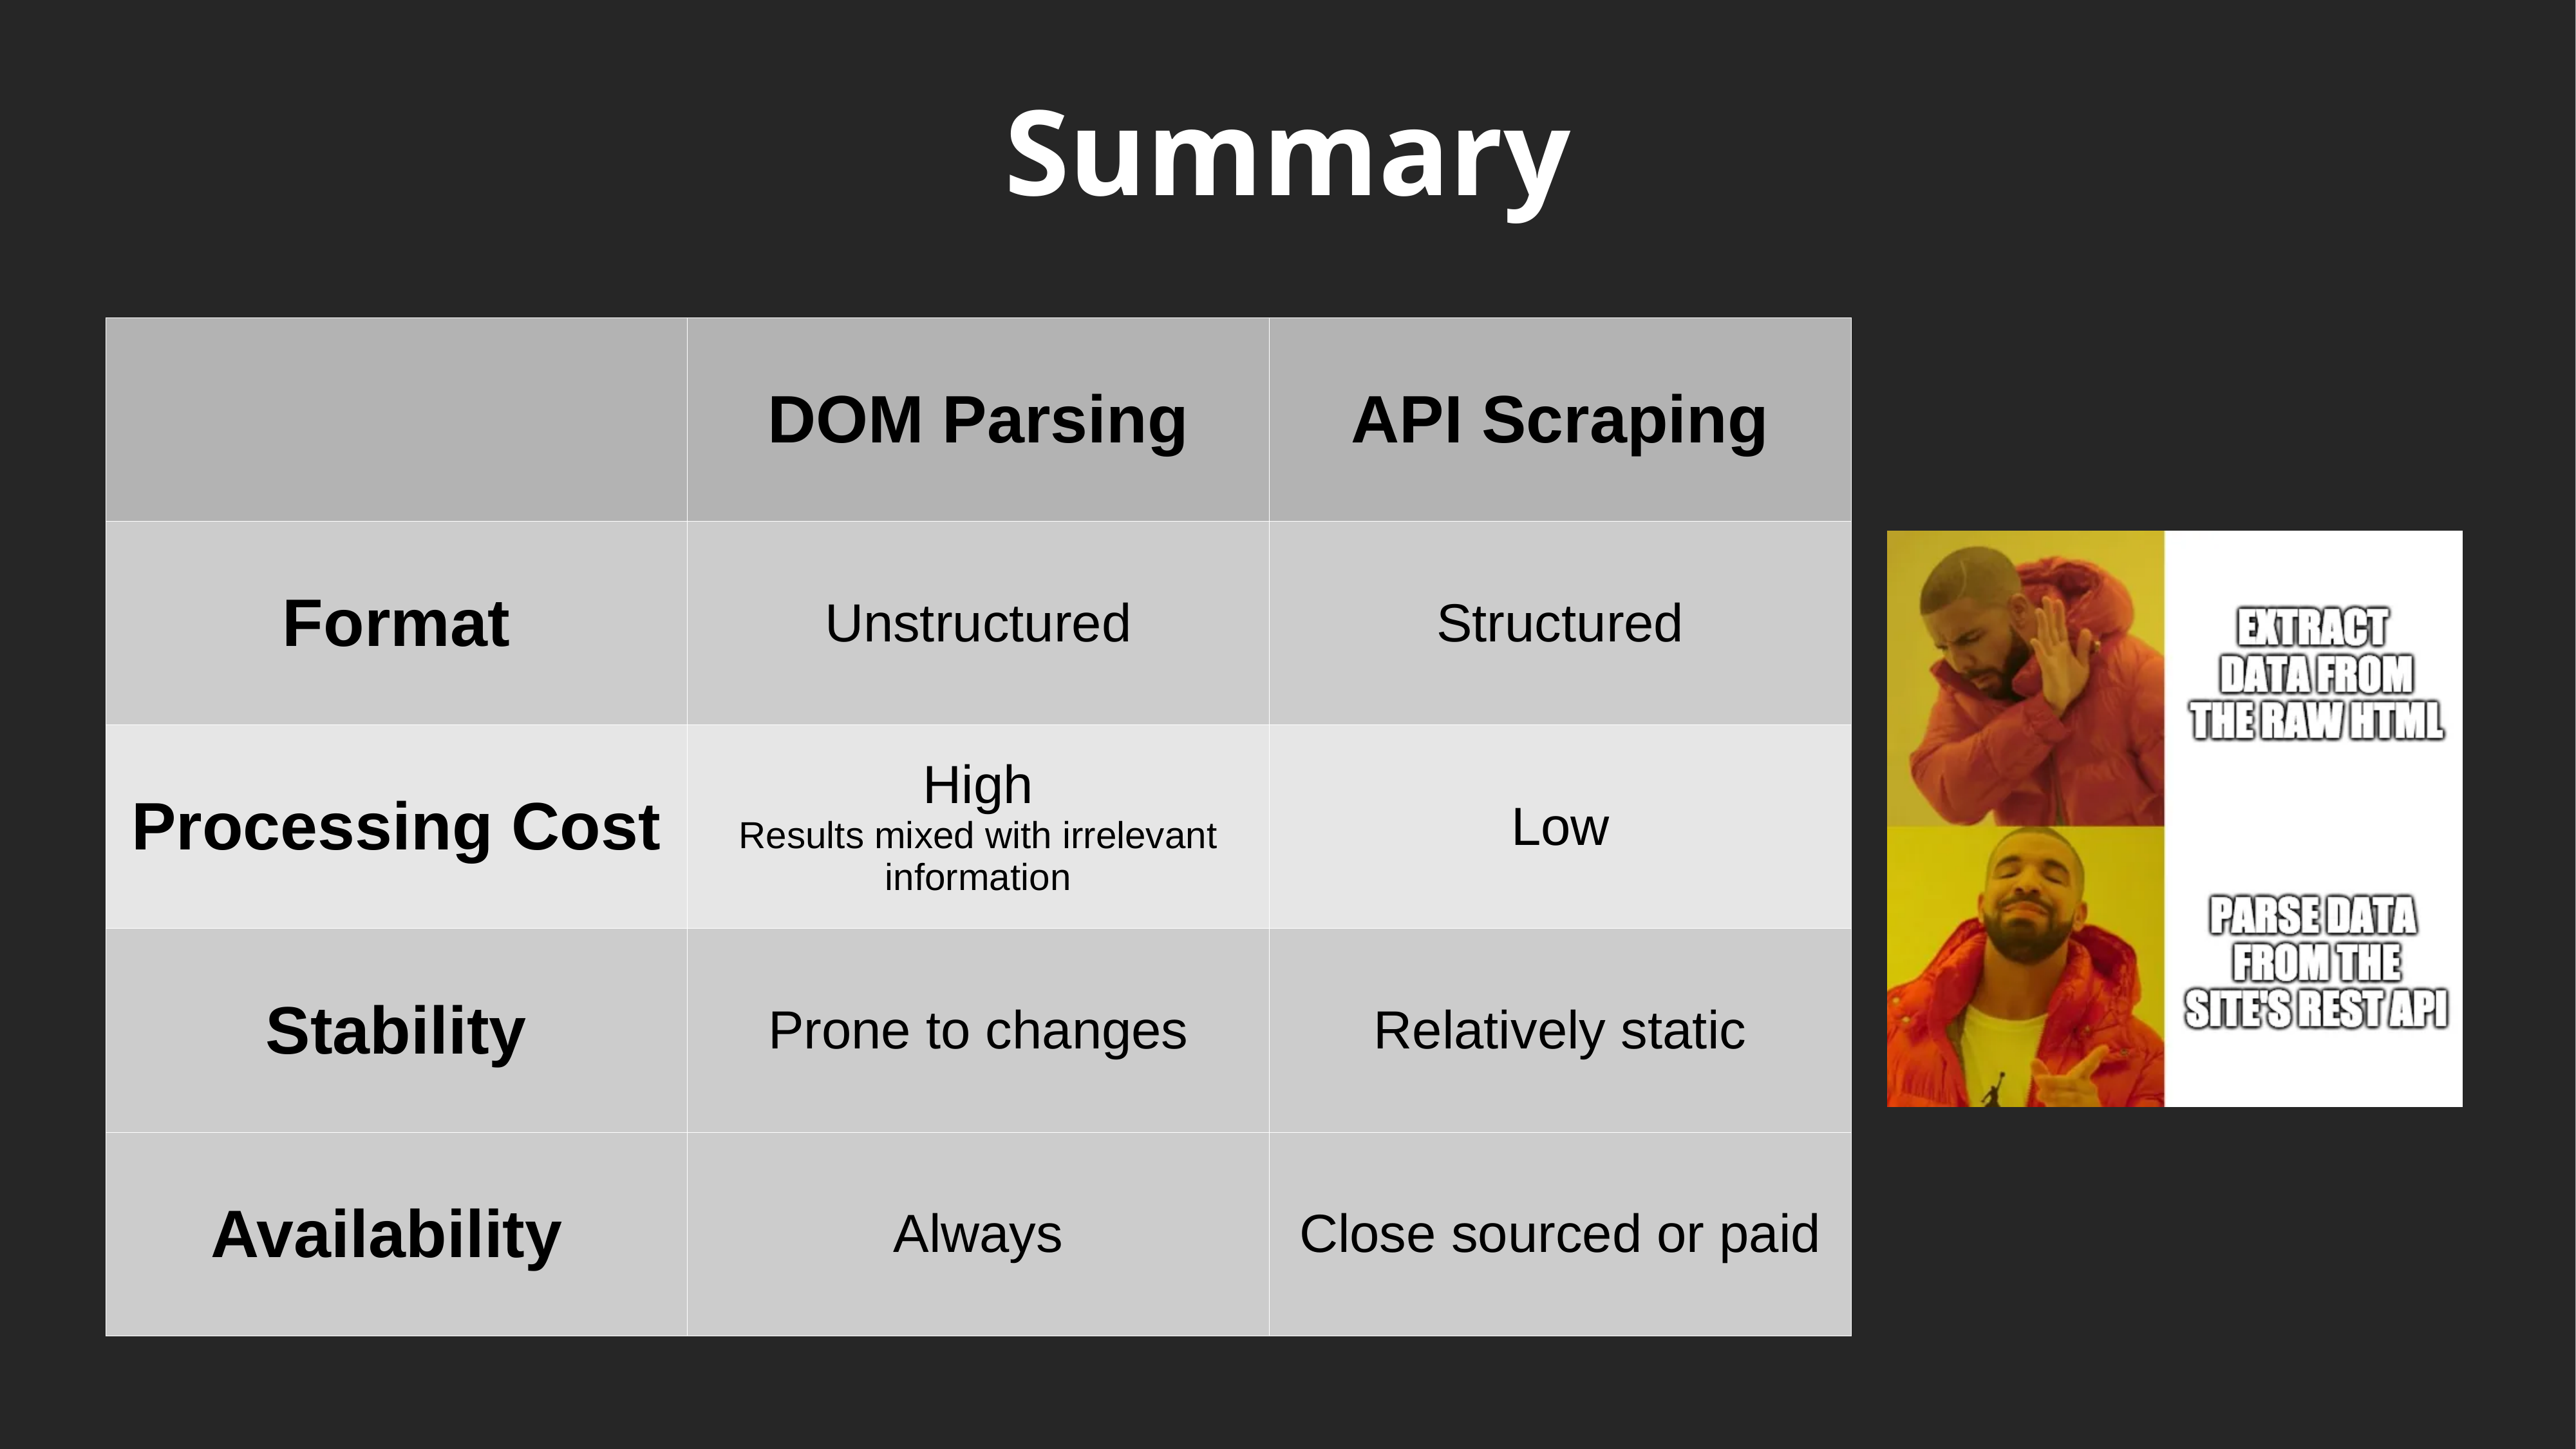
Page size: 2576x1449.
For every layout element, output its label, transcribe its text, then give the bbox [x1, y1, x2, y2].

table_cell Format [106, 522, 687, 724]
table_cell Prone to changes [688, 929, 1269, 1132]
table_cell Close sourced or paid [1270, 1133, 1851, 1336]
table_cell Processing Cost [106, 725, 687, 928]
table_cell Unstructured [688, 522, 1269, 724]
title Summary [129, 72, 2447, 314]
table_cell Availability [106, 1133, 687, 1336]
table_cell Stability [106, 929, 687, 1132]
picture [1887, 531, 2463, 1107]
table_cell Relatively static [1270, 929, 1851, 1132]
table_cell High Results mixed with irrelevant information [688, 725, 1269, 928]
table_cell Always [688, 1133, 1269, 1336]
table_header DOM Parsing [688, 318, 1269, 521]
table_cell Structured [1270, 522, 1851, 724]
table_header [106, 318, 687, 521]
table_cell Low [1270, 725, 1851, 928]
table_header API Scraping [1270, 318, 1851, 521]
